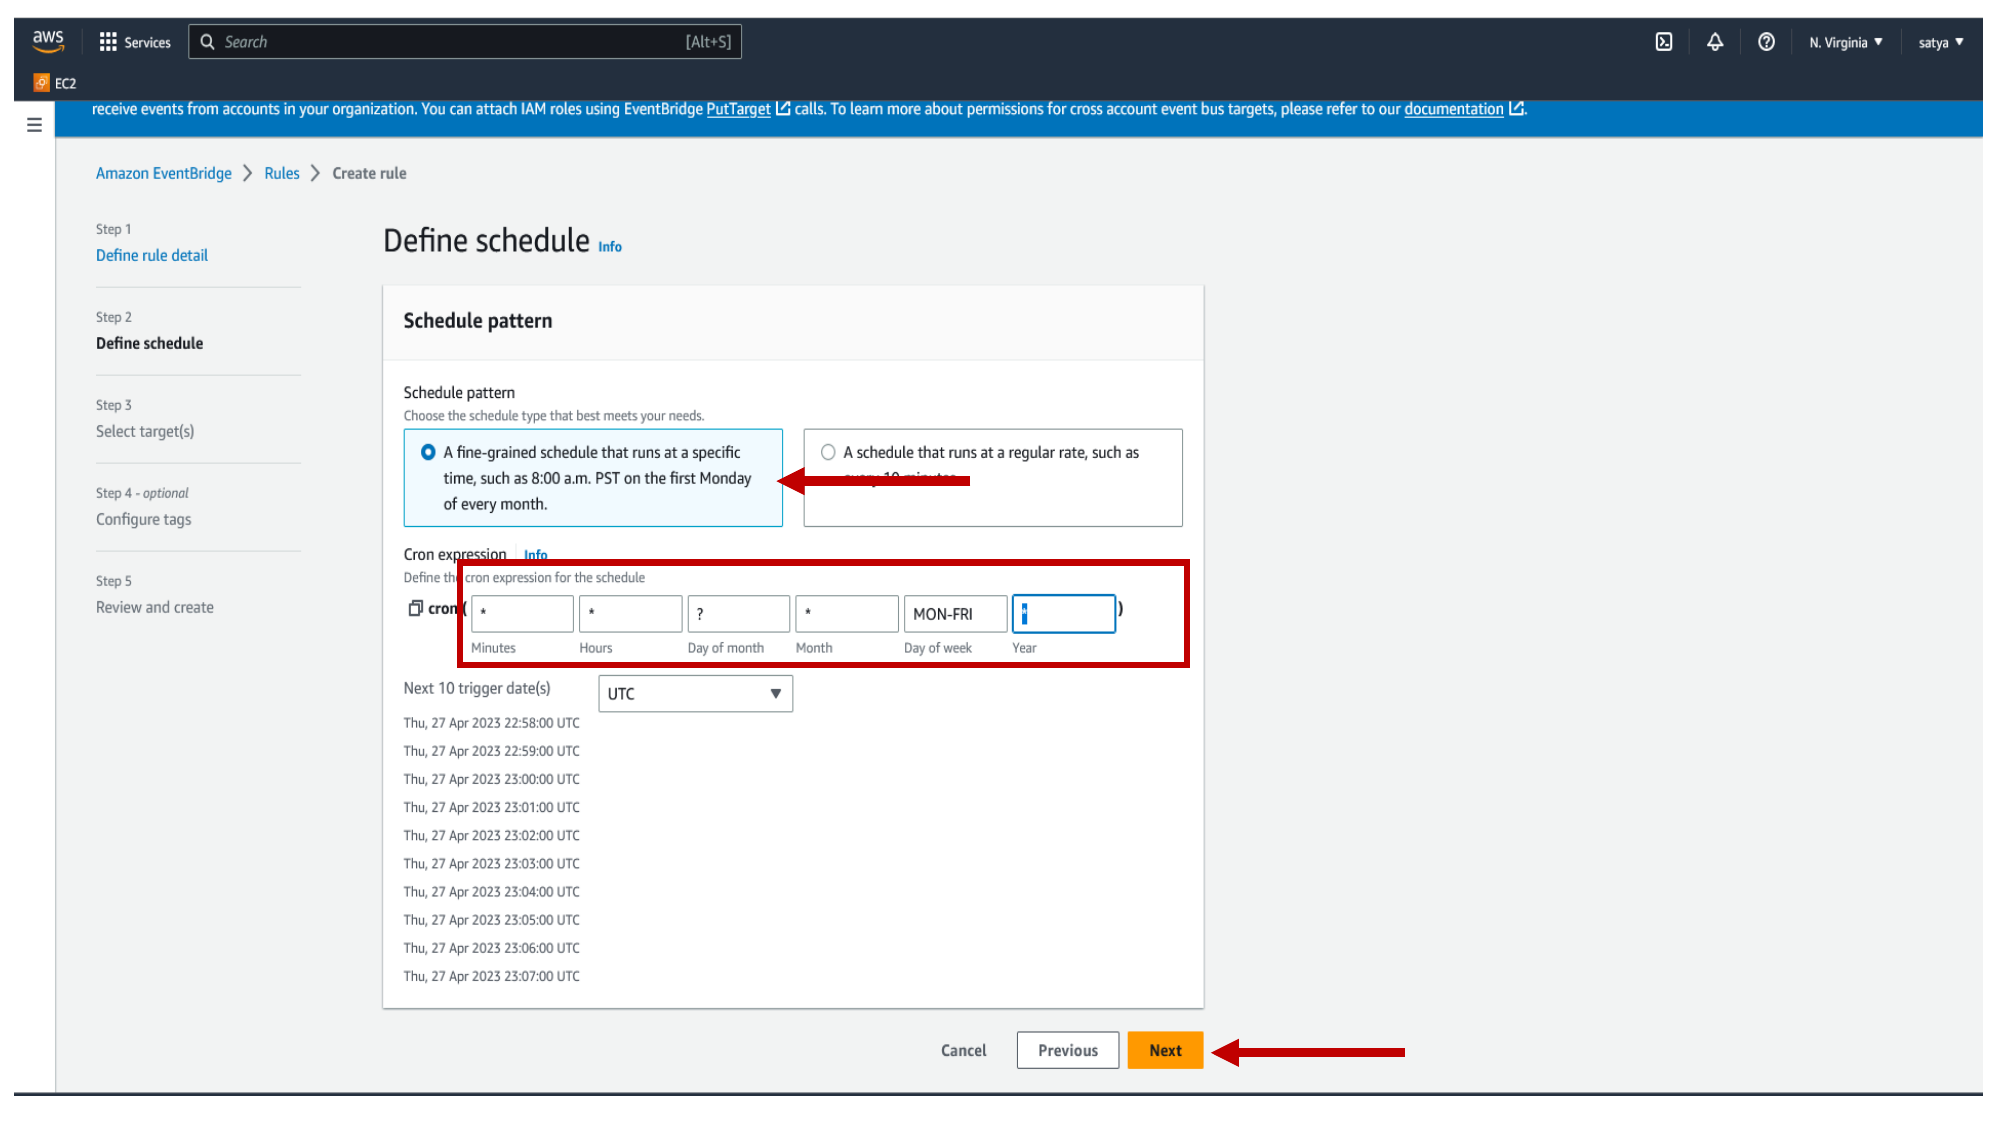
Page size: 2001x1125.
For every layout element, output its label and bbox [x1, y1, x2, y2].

list [14, 17, 1983, 1096]
